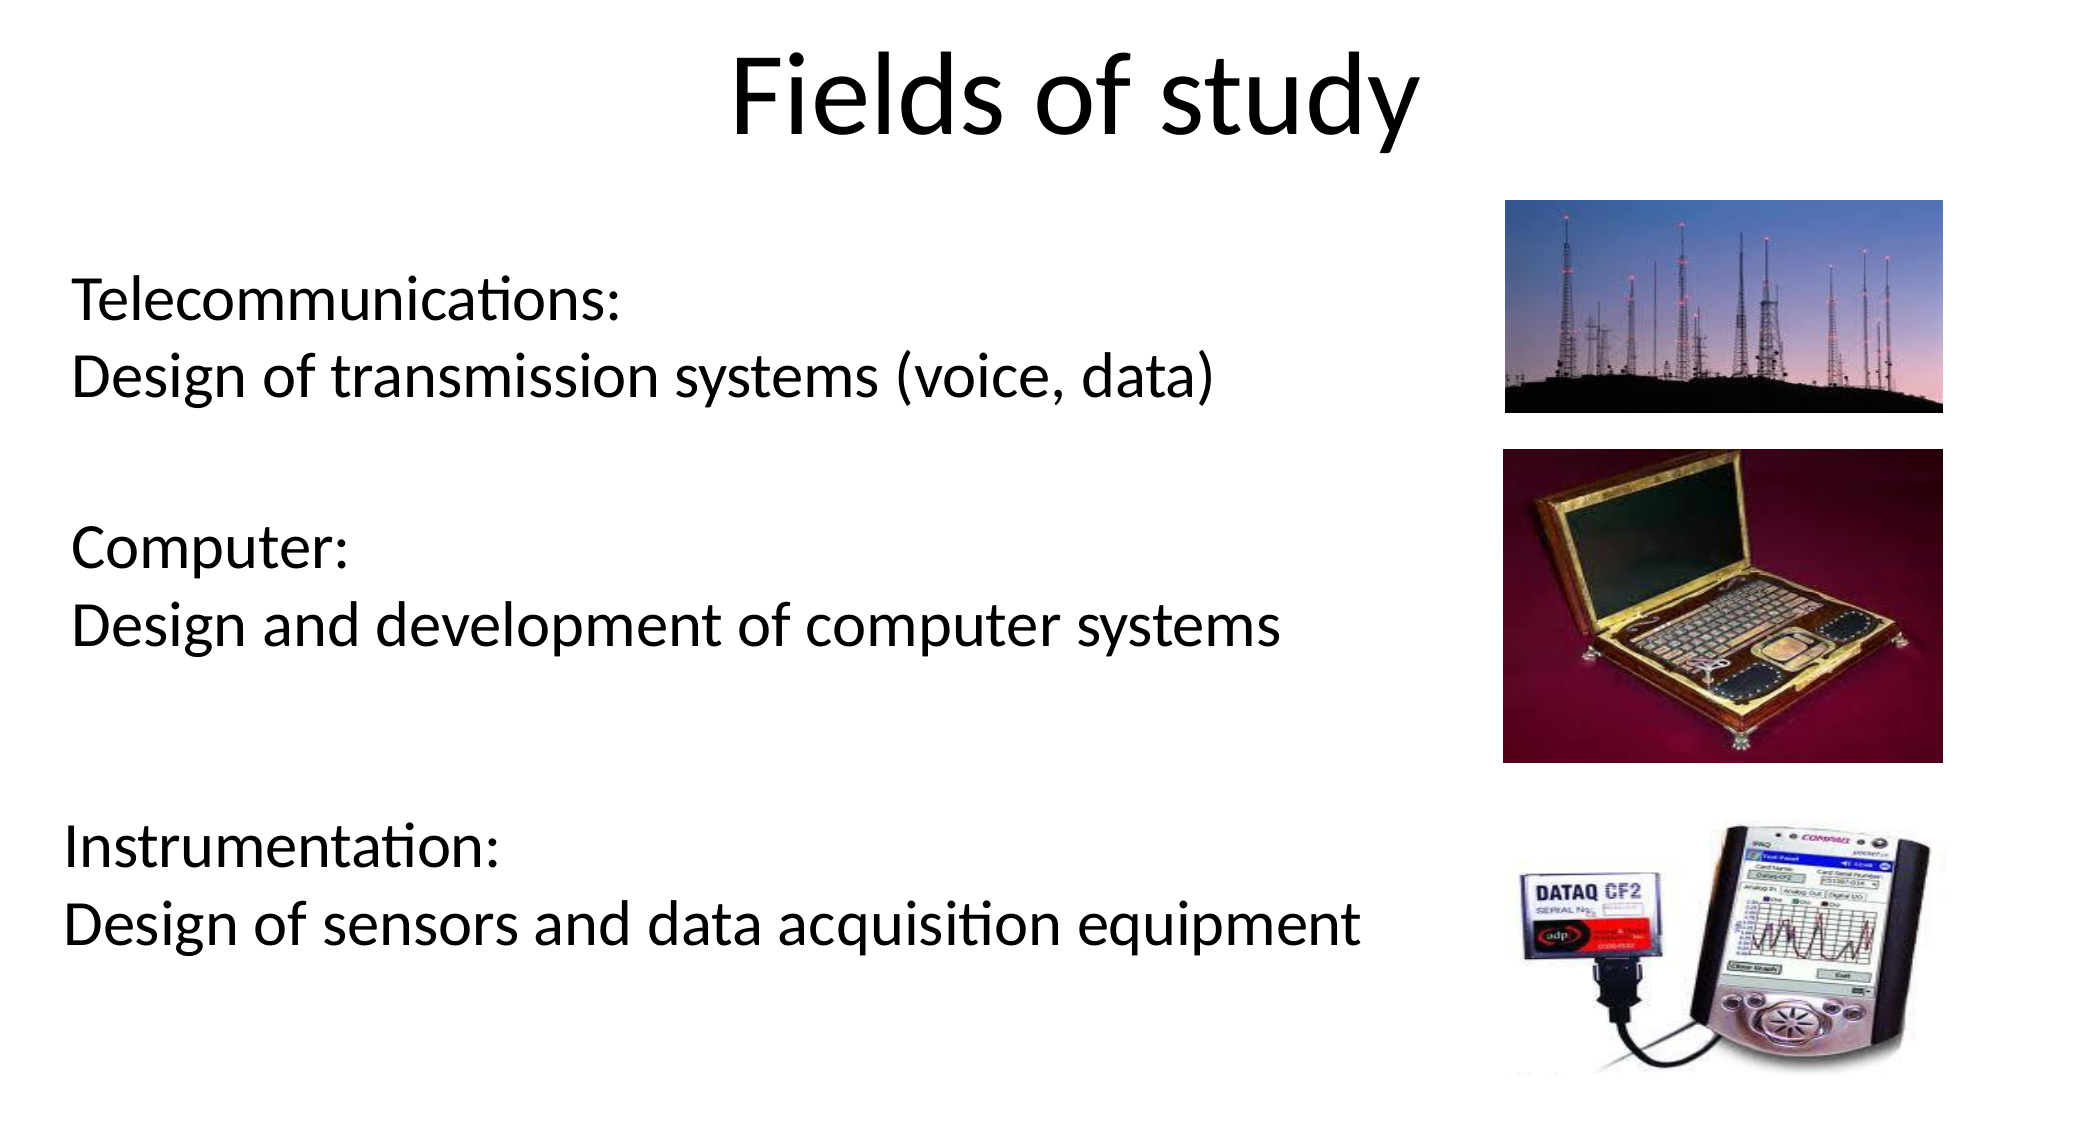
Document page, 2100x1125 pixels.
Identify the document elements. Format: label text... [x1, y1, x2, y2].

picture [1504, 820, 1946, 1076]
picture [1503, 449, 1943, 763]
picture [1504, 199, 1943, 413]
text_box Telecommunications: Design of transmission systems (voice, data) Computer: Design and development of computer systems Instrumentation: Design of sensors and data acquisition equipment [61, 253, 1368, 958]
title Fields of study [367, 13, 1733, 204]
